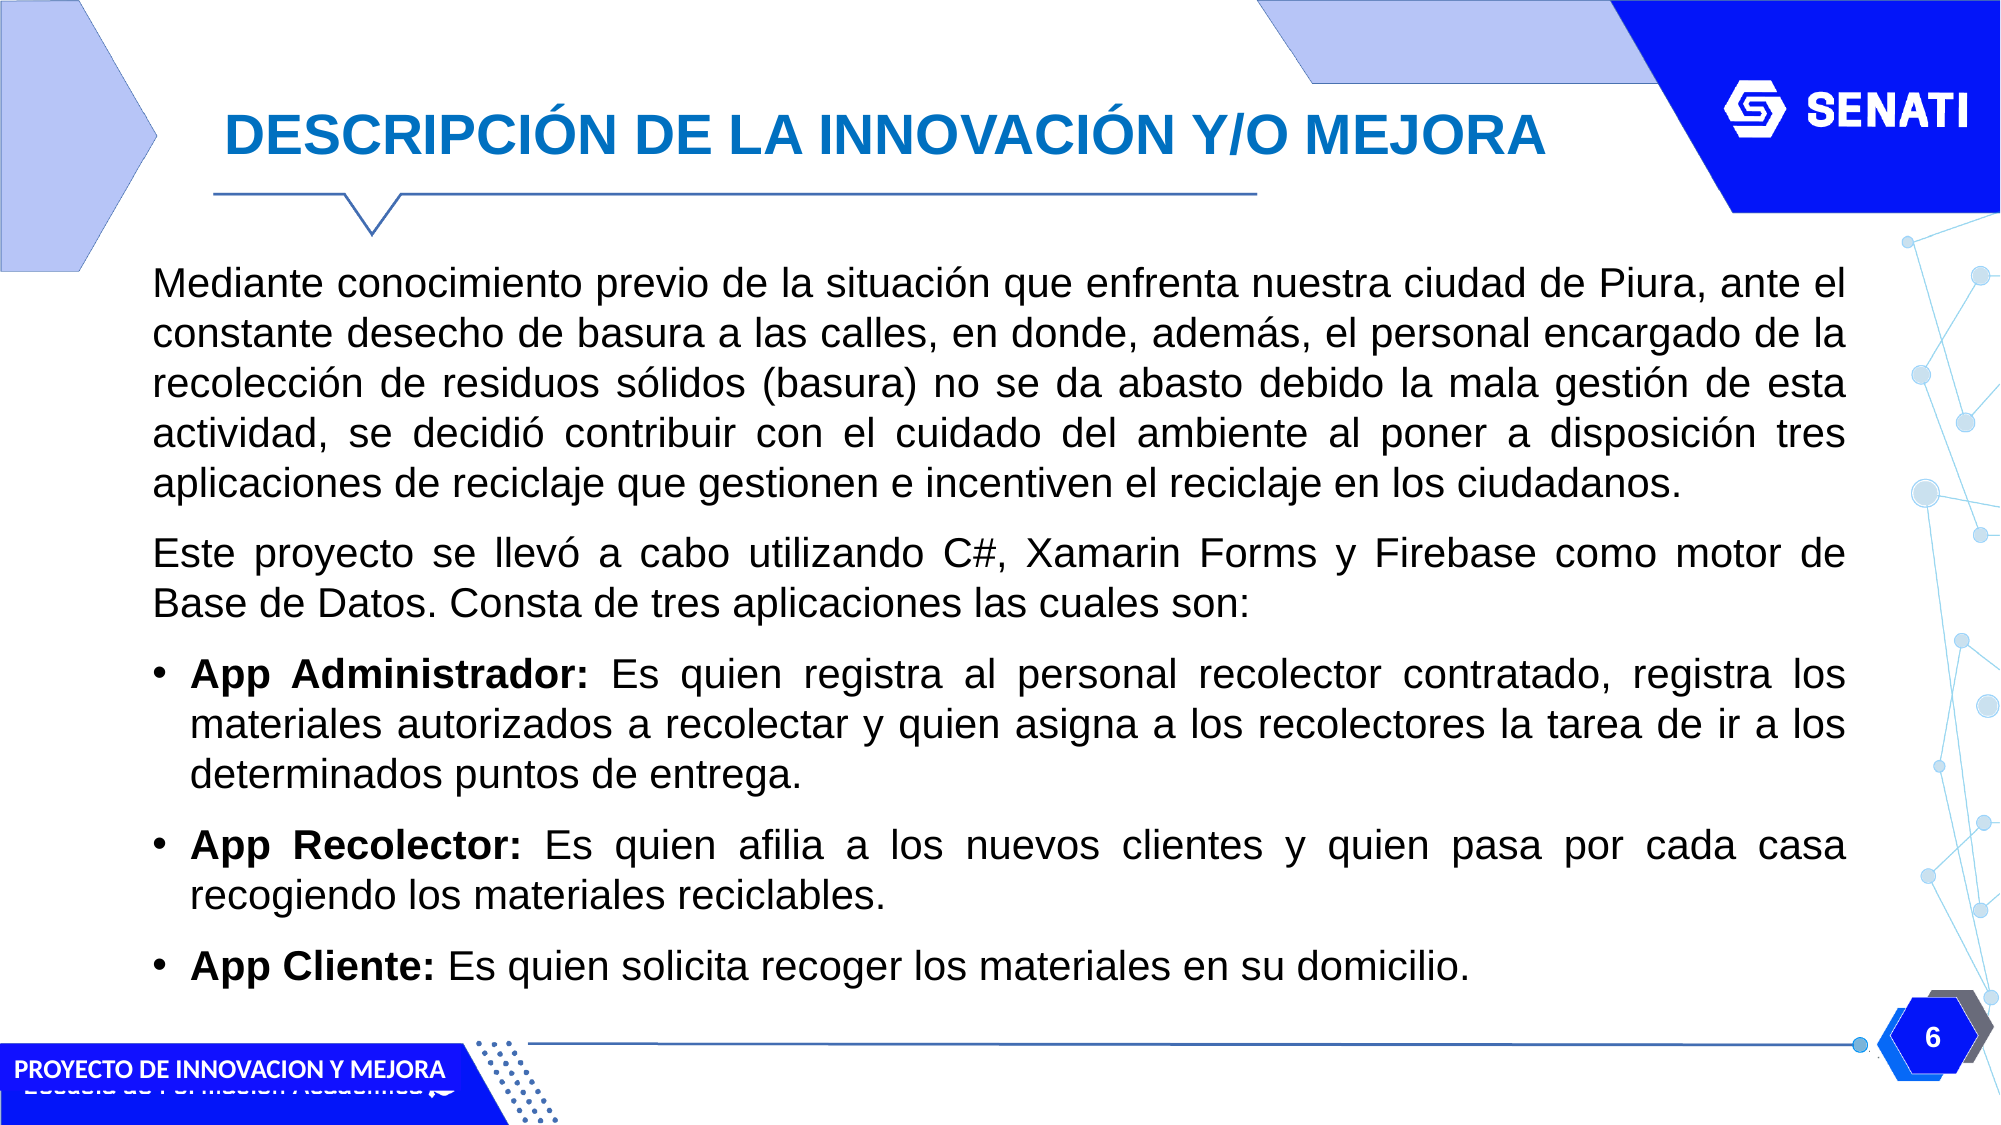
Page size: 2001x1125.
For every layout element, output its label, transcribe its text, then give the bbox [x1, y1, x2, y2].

picture [0, 0, 2001, 1125]
list Mediante conocimiento previo de la situación que enfrenta nuestra ciudad de Piura, ante el constante desecho de basura a las calles, en donde, además, el personal encargado de la recolección de residuos sólidos (basura) no se da abasto debido la mala gestión de esta actividad, se decidió contribuir con el cuidado del ambiente al poner a disposición tres aplicaciones de reciclaje que gestionen e incentiven el reciclaje en los ciudadanos. Este proyecto se llevó a cabo utilizando C#, Xamarin Forms y Firebase como motor de Base de Datos. Consta de tres aplicaciones las cuales son: App Administrador: Es quien registra al personal recolector contratado, registra los materiales autorizados a recolectar y quien asigna a los recolectores la tarea de ir a los determinados puntos de entrega. App Recolector: Es quien afilia a los nuevos clientes y quien pasa por cada casa recogiendo los materiales reciclables. App Cliente: Es quien solicita recoger los materiales en su domicilio. [137, 247, 1863, 1007]
title DESCRIPCIÓN DE LA INNOVACIÓN Y/O MEJORA [209, 95, 1601, 178]
